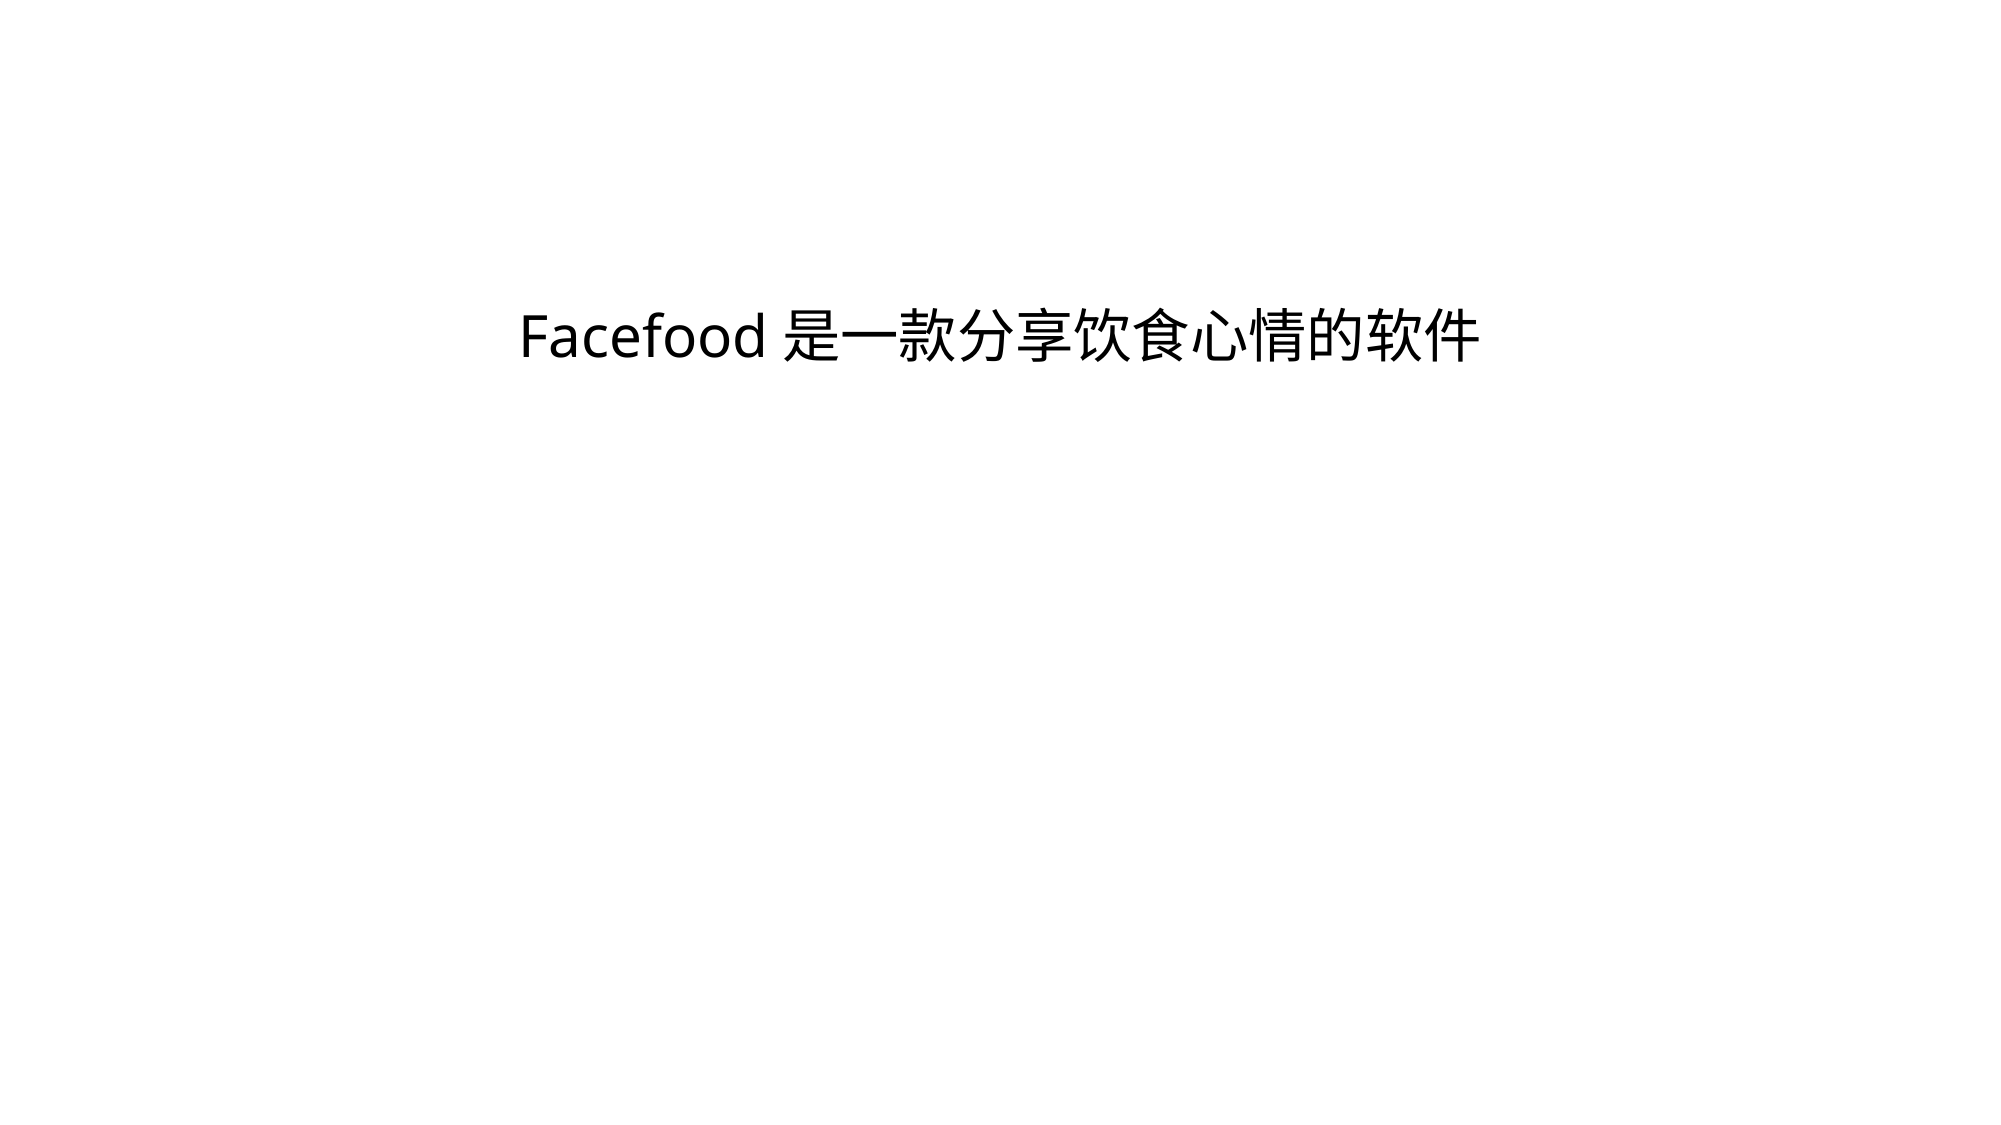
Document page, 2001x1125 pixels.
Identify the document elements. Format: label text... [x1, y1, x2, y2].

list Facefood是一款分享饮食心情的软件 [137, 299, 1863, 1014]
